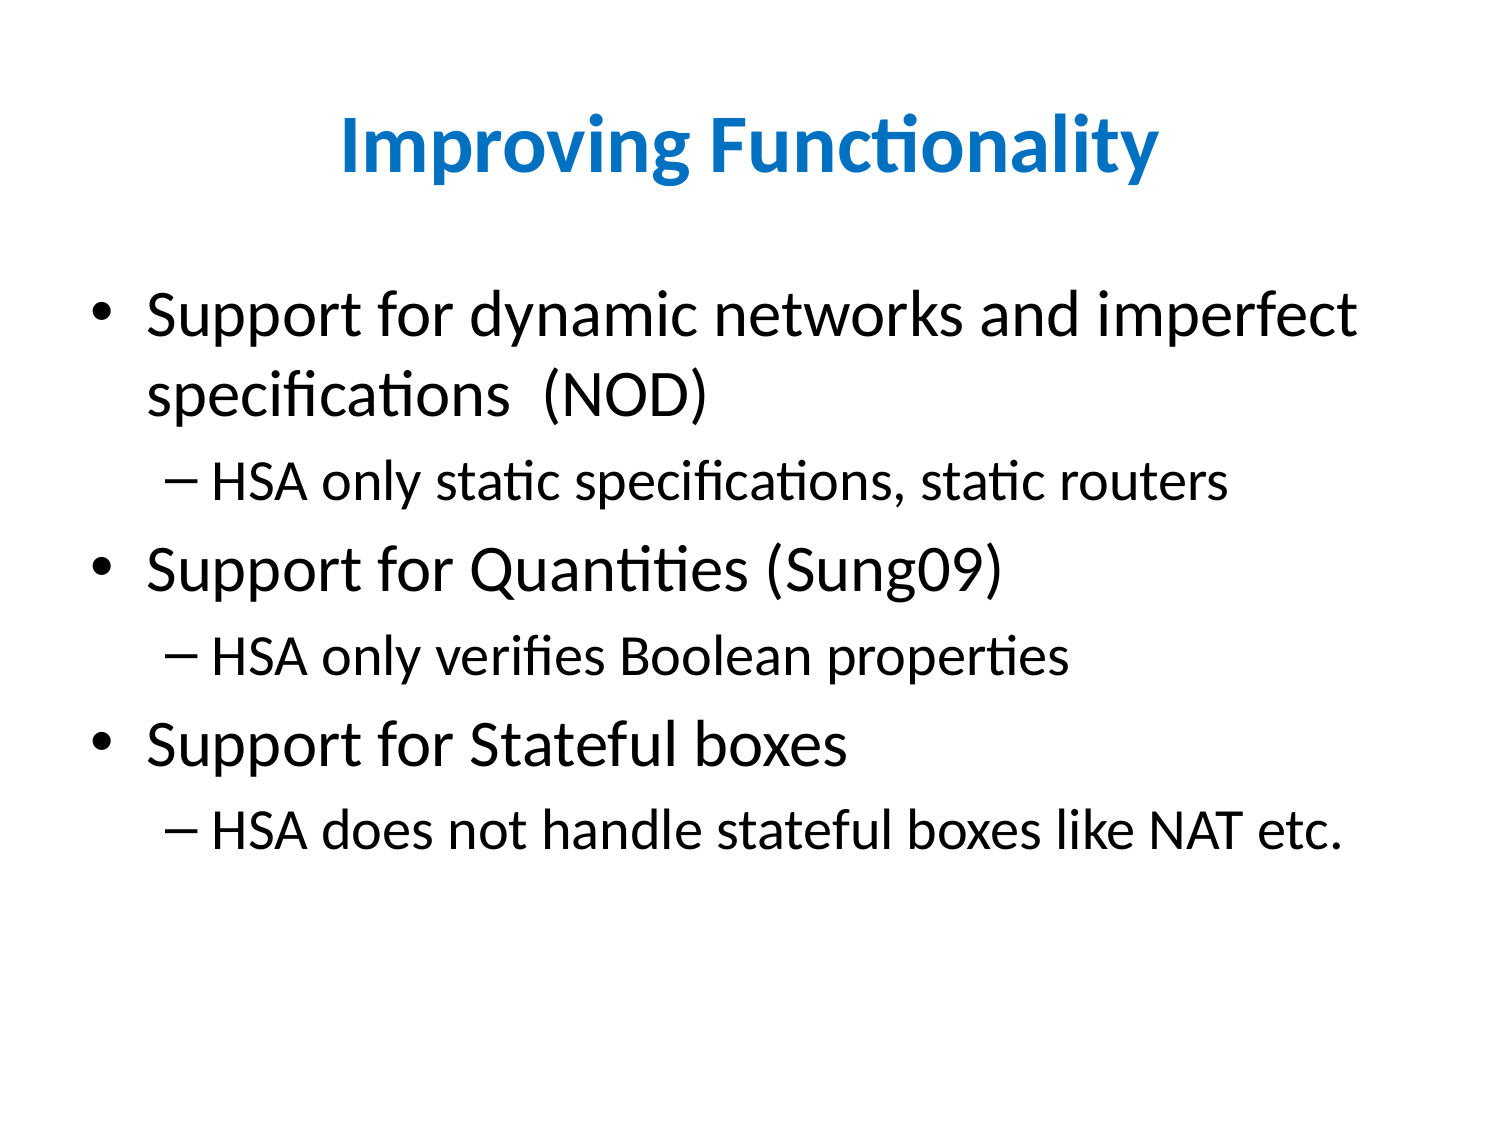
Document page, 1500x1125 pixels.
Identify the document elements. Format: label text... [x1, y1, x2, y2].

title Improving Functionality [74, 44, 1426, 233]
list Support for dynamic networks and imperfect specifications (NOD) HSA only static specifications, static routers Support for Quantities (Sung09) HSA only verifies Boolean properties Support for Stateful boxes HSA does not handle stateful boxes like NAT etc. [74, 262, 1426, 1006]
